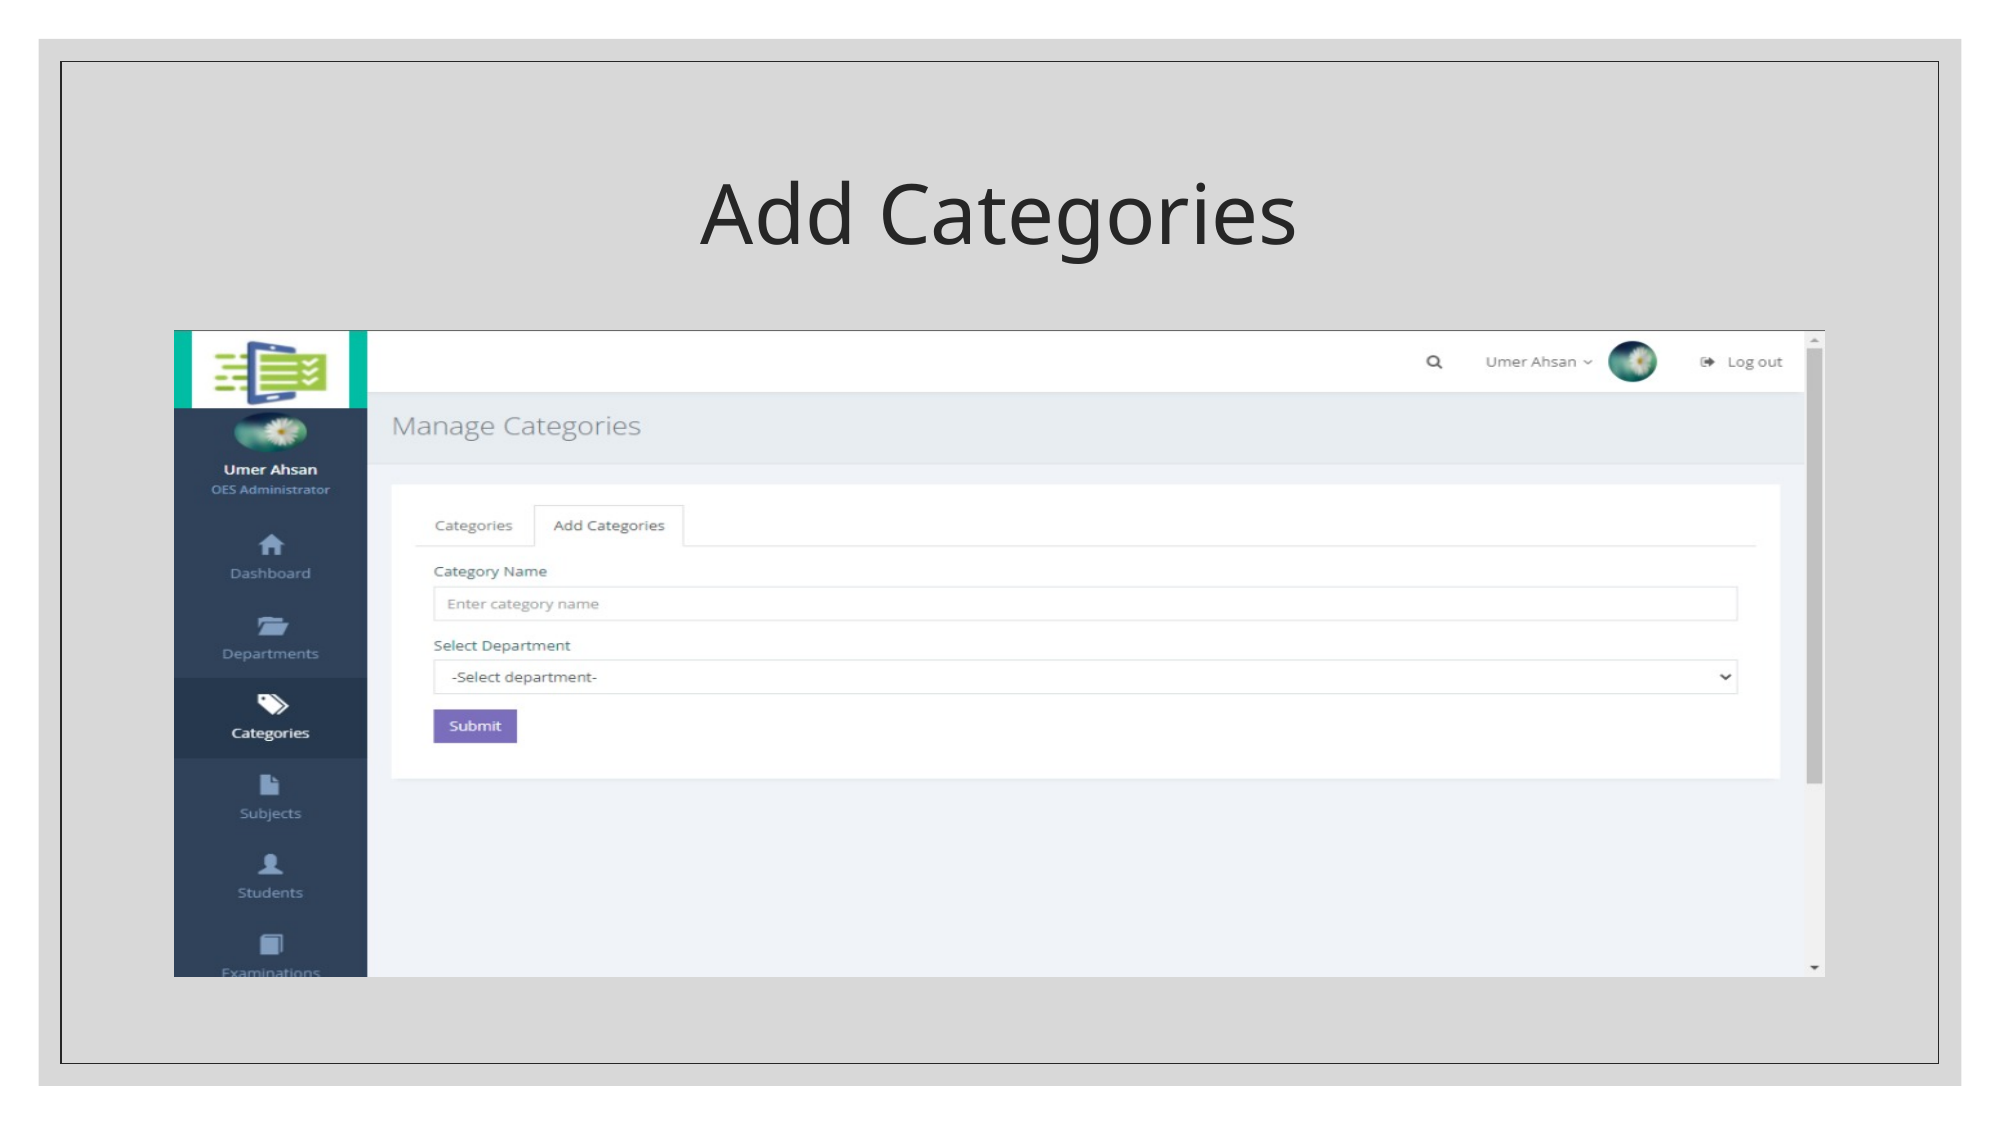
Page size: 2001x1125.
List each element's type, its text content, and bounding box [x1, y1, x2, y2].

title Add Categories [174, 105, 1825, 325]
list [174, 330, 1825, 977]
